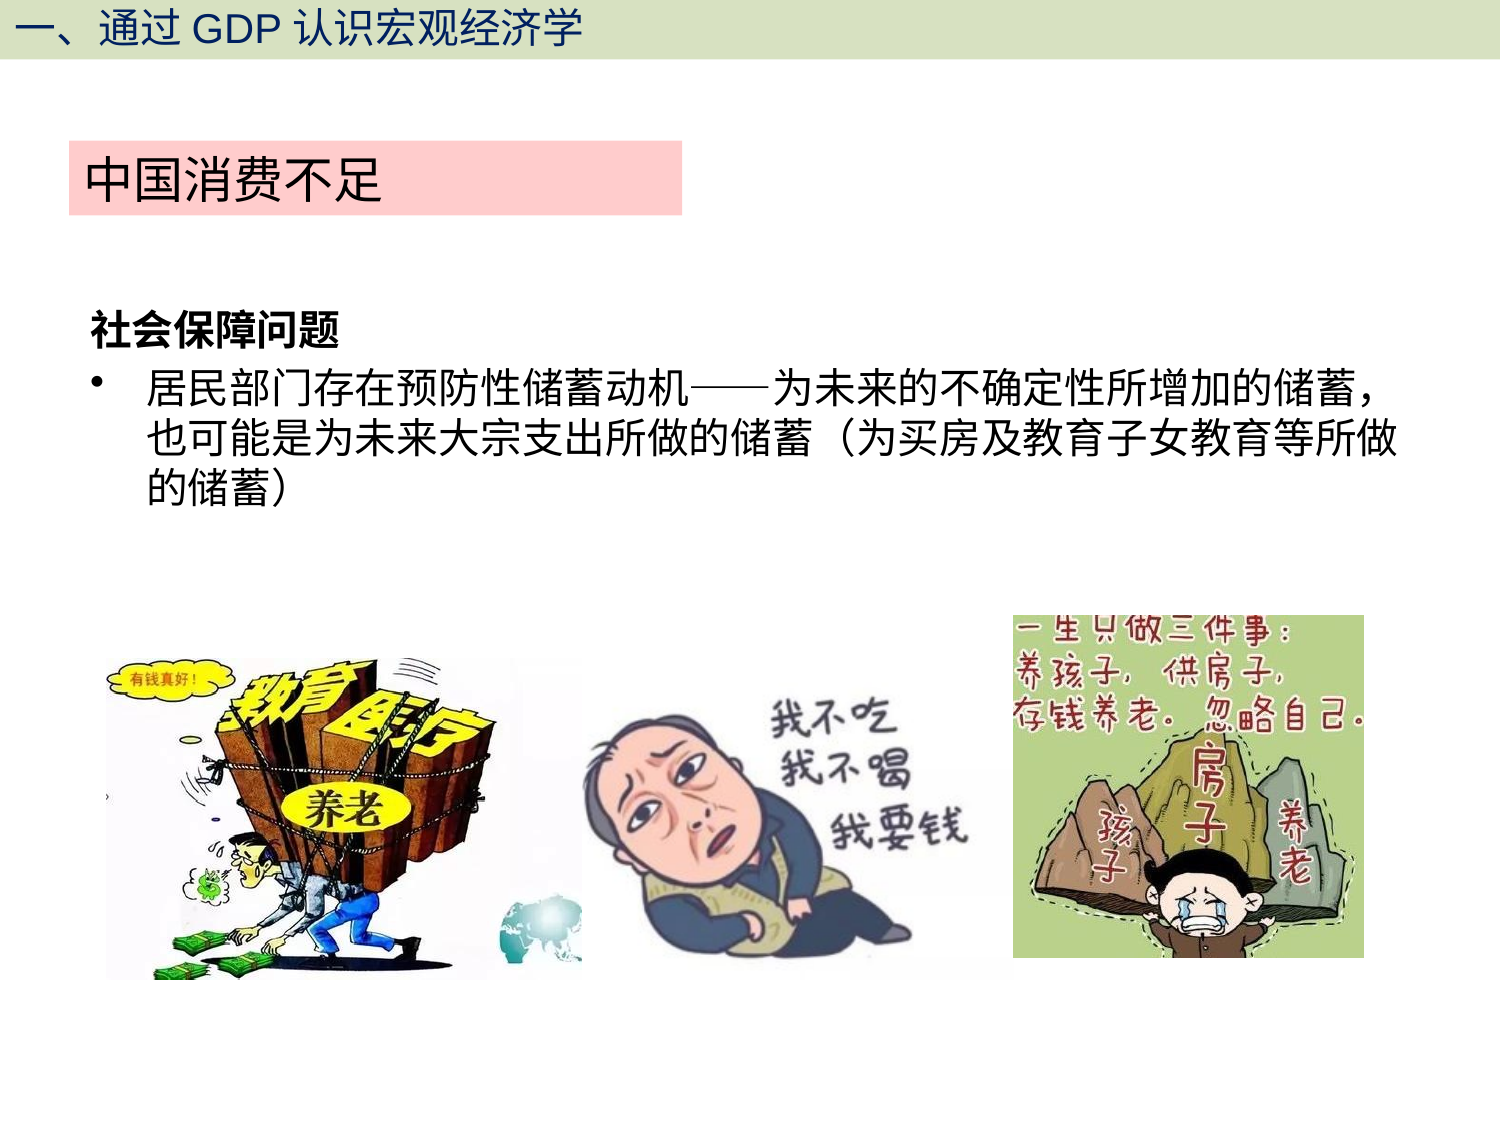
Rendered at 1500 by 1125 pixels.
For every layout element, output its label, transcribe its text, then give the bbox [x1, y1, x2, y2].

picture [106, 615, 1364, 981]
list 社会保障问题 居民部门存在预防性储蓄动机——为未来的不确定性所增加的储蓄，也可能是为未来大宗支出所做的储蓄（为买房及教育子女教育等所做的储蓄） [75, 237, 1425, 1050]
text_box 中国消费不足 [69, 140, 683, 216]
